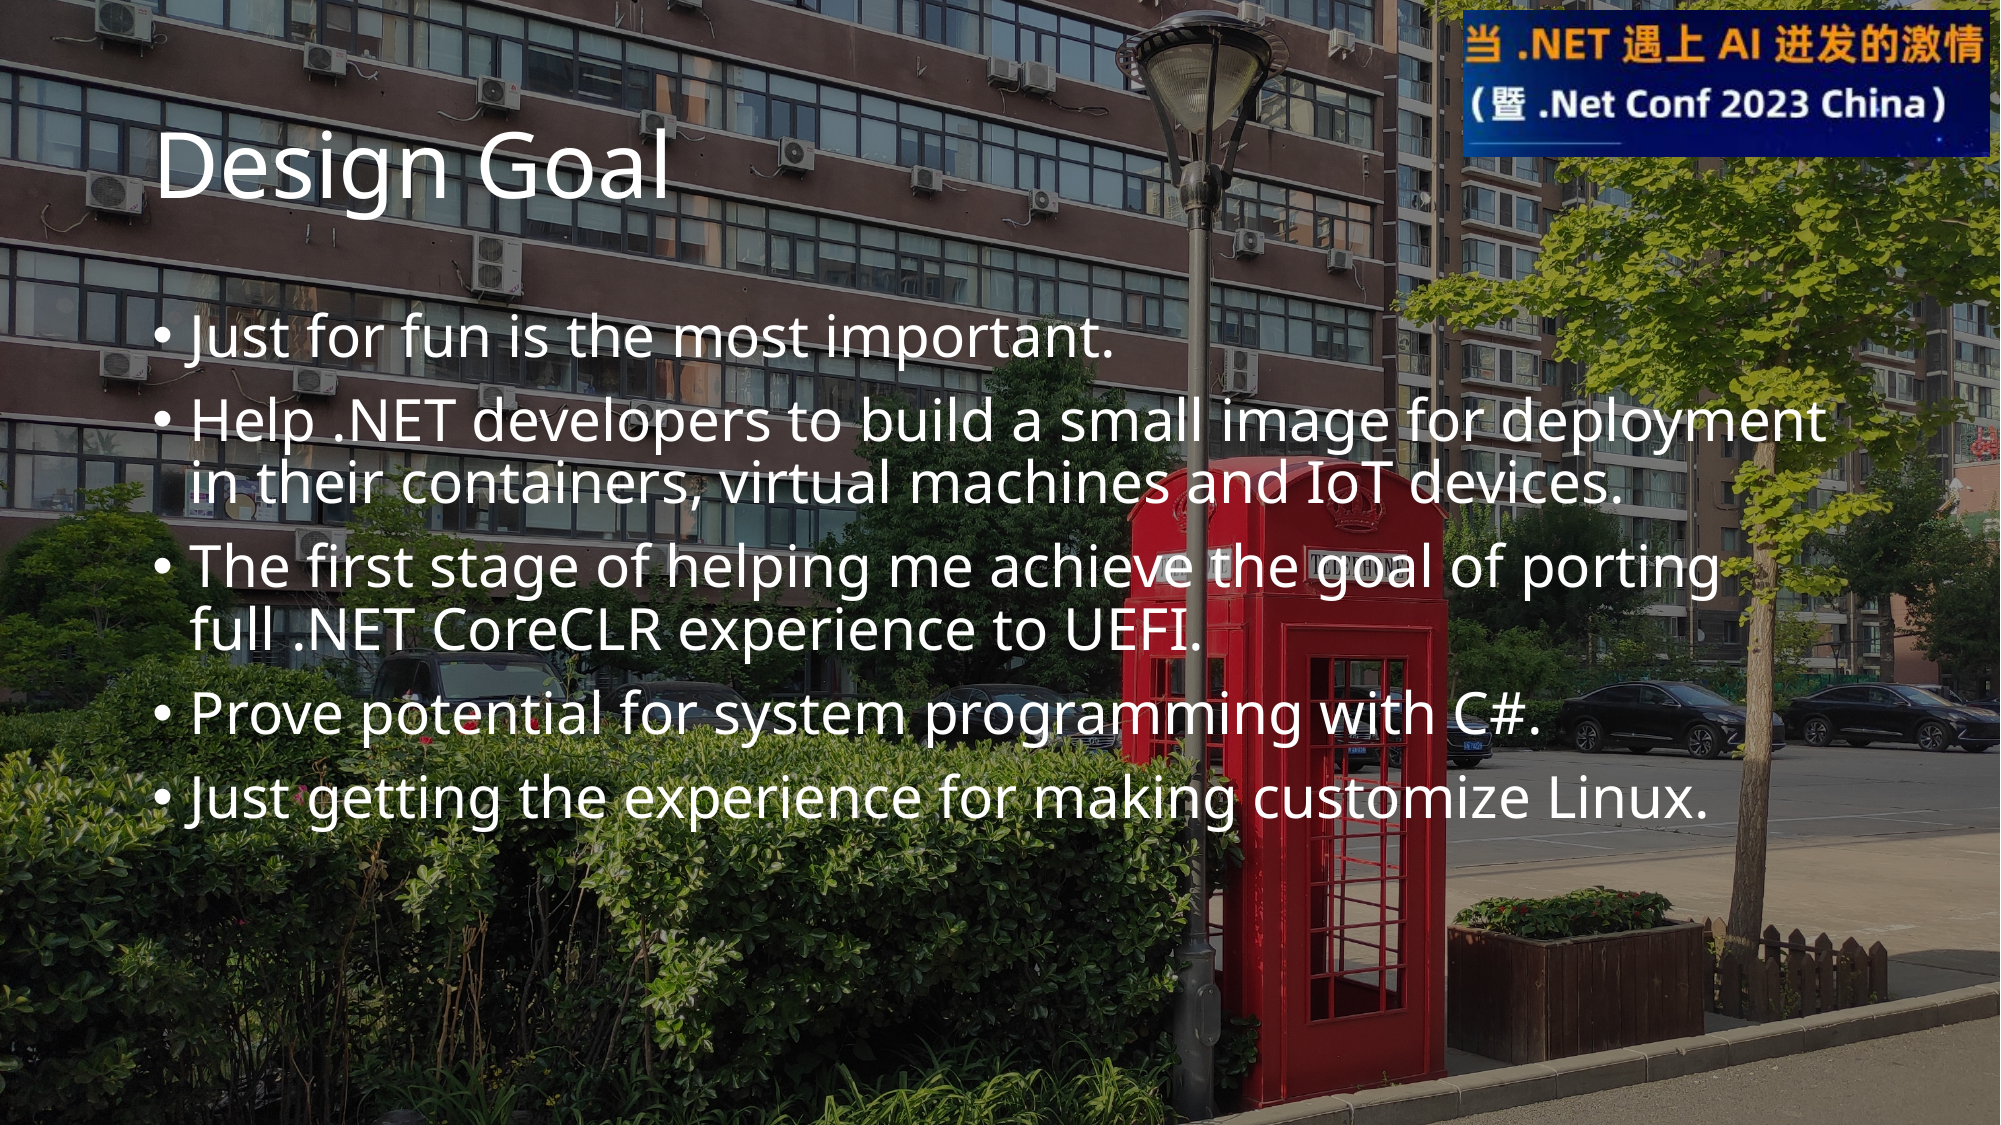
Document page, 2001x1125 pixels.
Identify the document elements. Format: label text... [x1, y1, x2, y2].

list Just for fun is the most important. Help .NET developers to build a small image for deployment in their containers, virtual machines and IoT devices. The first stage of helping me achieve the goal of porting full .NET CoreCLR experience to UEFI. Prove potential for system programming with C#. Just getting the experience for making customize Linux. [137, 299, 1863, 1014]
picture [0, 0, 2000, 1125]
title Design Goal [137, 59, 1863, 278]
